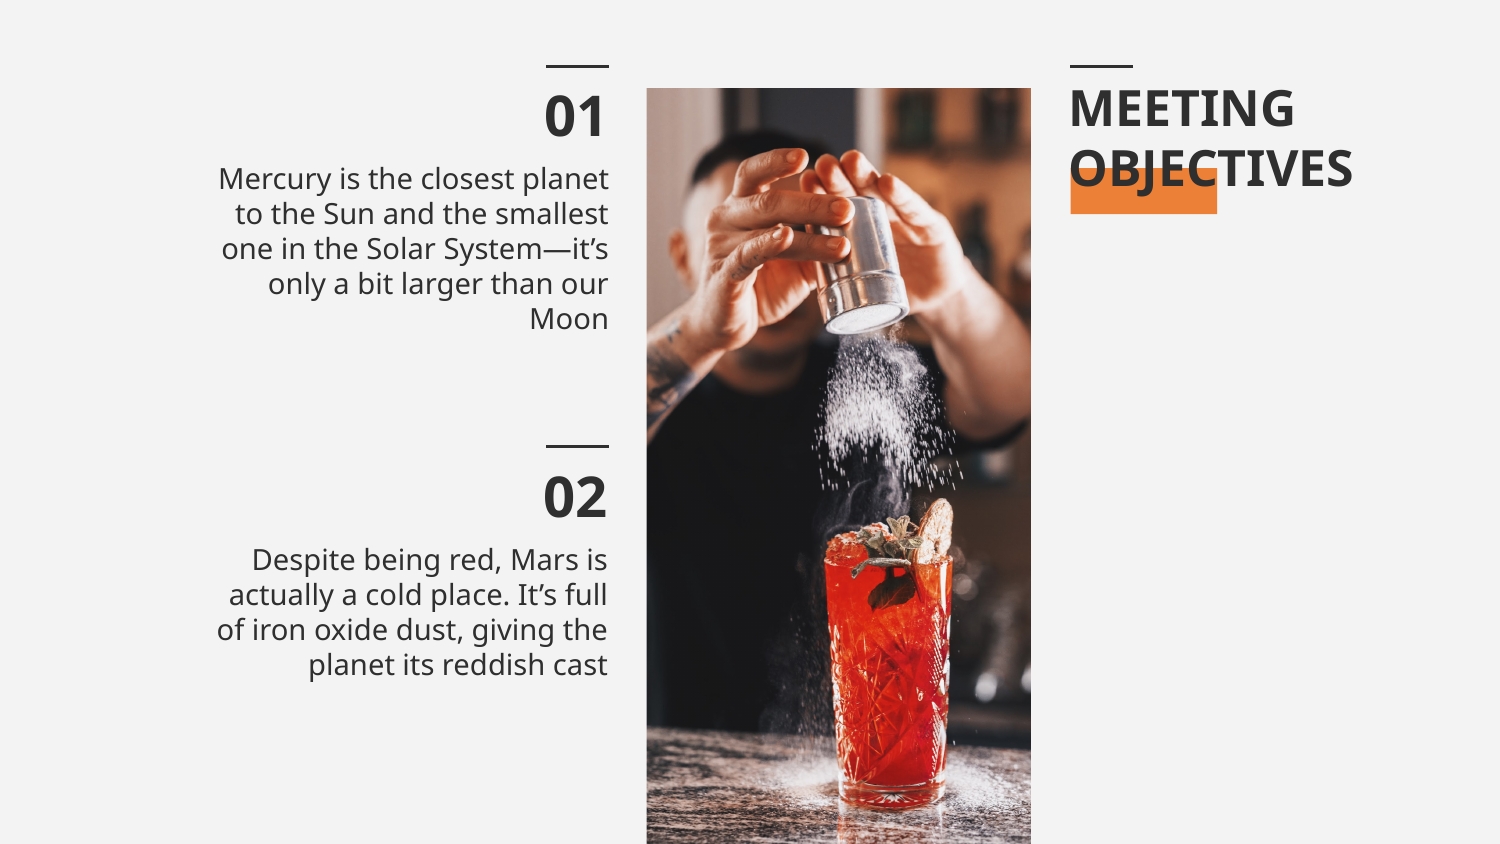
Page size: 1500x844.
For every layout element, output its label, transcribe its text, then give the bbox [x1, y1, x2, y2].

subtitle 01 [321, 103, 625, 164]
picture [646, 88, 1032, 844]
subtitle Mercury is the closest planet to the Sun and the smallest one in the Solar System—it’s only a bit larger than our Moon [201, 145, 625, 391]
title MEETING OBJECTIVES [1053, 58, 1382, 215]
subtitle Despite being red, Mars is actually a cold place. It’s full of iron oxide dust, giving the planet its reddish cast [200, 526, 624, 772]
subtitle 02 [320, 484, 624, 545]
